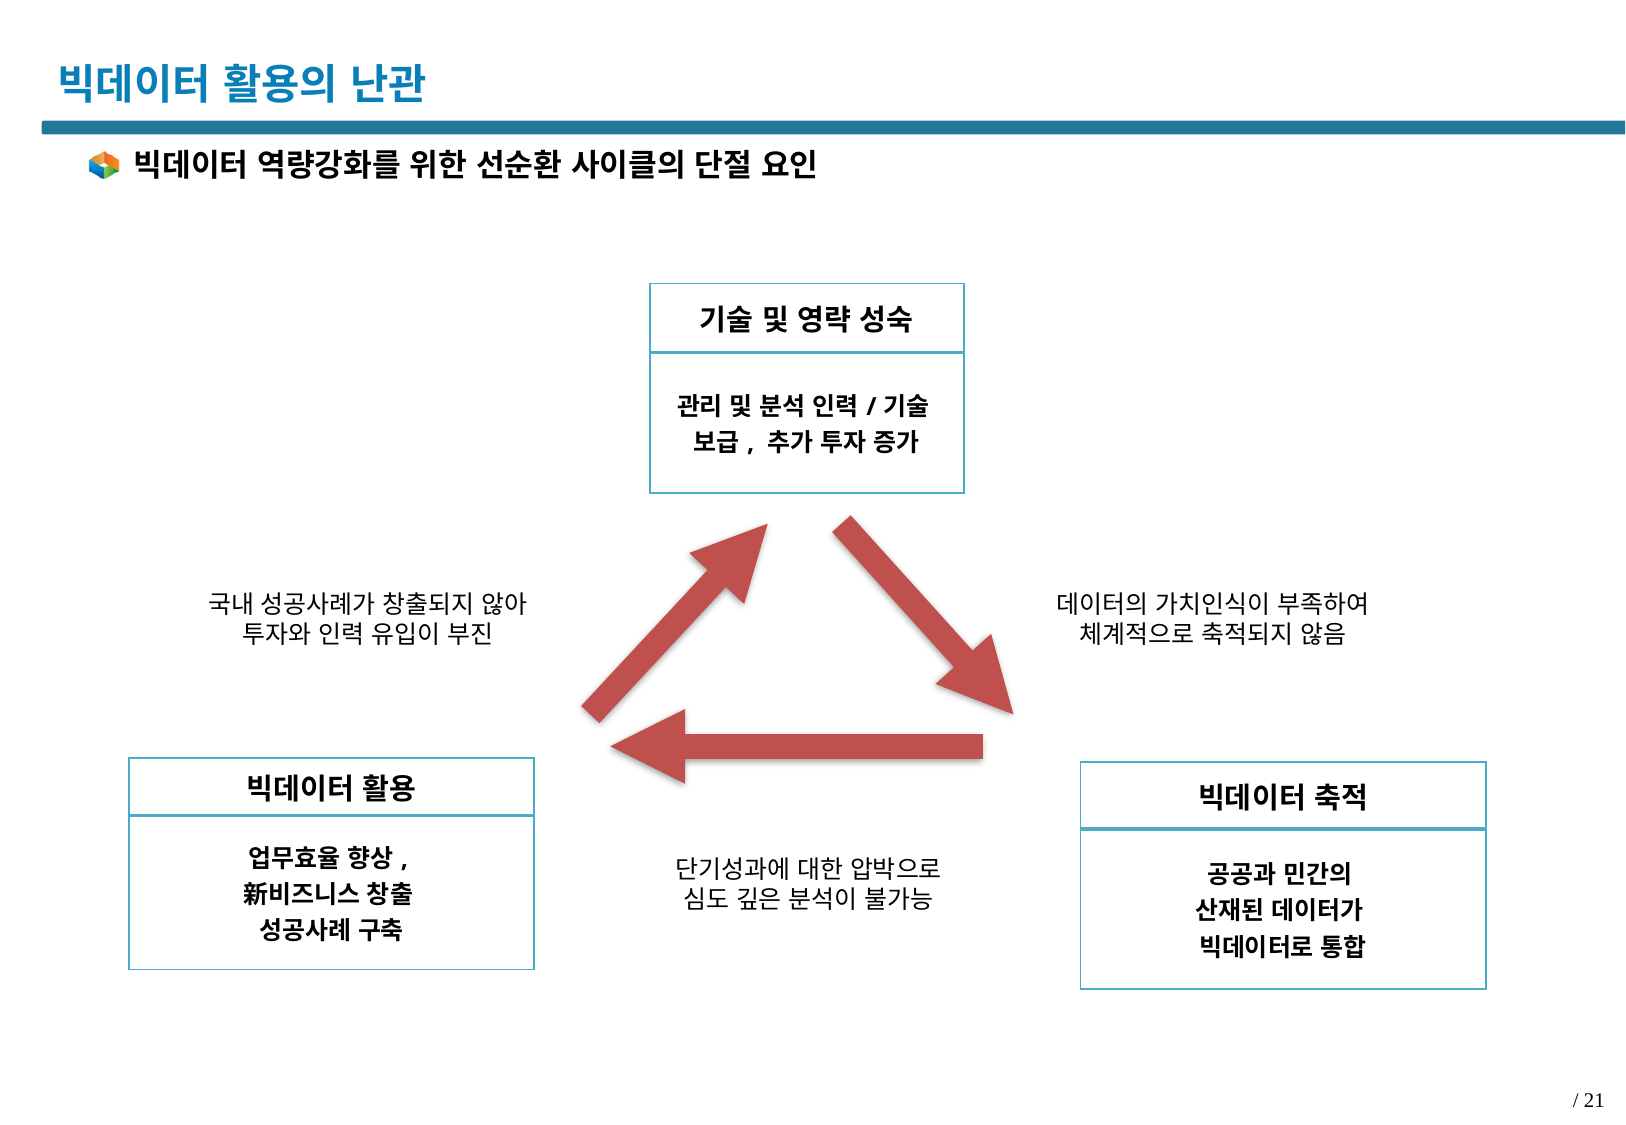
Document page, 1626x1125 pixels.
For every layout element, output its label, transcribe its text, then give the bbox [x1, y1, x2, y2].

text_box 데이터의 가치인식이 부족하여 체계적으로 축적되지 않음 [1019, 581, 1420, 656]
title 빅데이터 활용의 난관 [41, 49, 886, 122]
picture [86, 148, 121, 179]
table_cell 업무효율 향상, 新비즈니스 창출 성공사례 구축 [130, 817, 533, 969]
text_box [589, 523, 768, 715]
text_box 빅데이터 역량강화를 위한 선순환 사이클의 단절 요인 [86, 145, 1157, 183]
table_header 빅데이터 축적 [1081, 763, 1485, 827]
table_header 기술 및 영략 성숙 [651, 284, 963, 351]
text_box 단기성과에 대한 압박으로 심도 깊은 분석이 불가능 [586, 846, 1031, 922]
table_cell 공공과 민간의 산재된 데이터가 빅데이터로 통합 [1081, 831, 1485, 988]
table_cell 관리 및 분석 인력/기술 보급, 추가 투자 증가 [651, 354, 963, 492]
slide_number / 21 [1245, 1078, 1625, 1114]
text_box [841, 523, 1014, 715]
table_header 빅데이터 활용 [130, 759, 533, 814]
text_box 국내 성공사례가 창출되지 않아 투자와 인력 유입이 부진 [145, 581, 584, 656]
